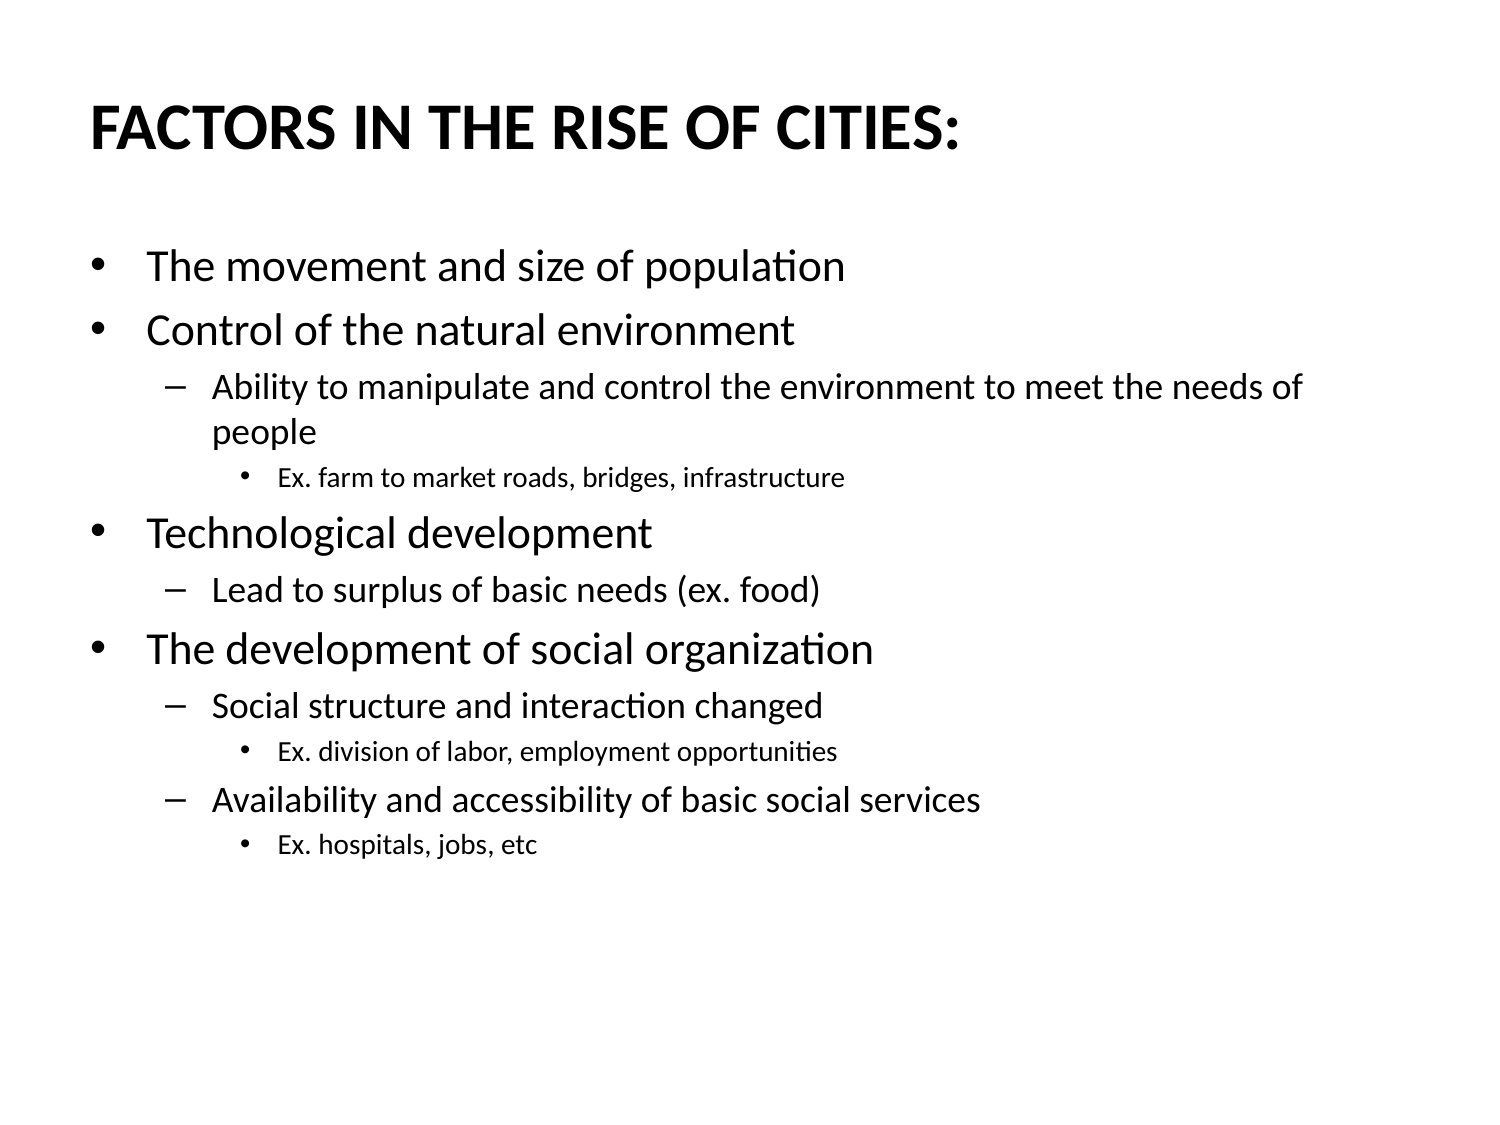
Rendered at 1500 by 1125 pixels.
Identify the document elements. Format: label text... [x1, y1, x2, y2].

list FACTORS IN THE RISE OF CITIES: The movement and size of population Control of the natural environment Ability to manipulate and control the environment to meet the needs of people Ex. farm to market roads, bridges, infrastructure Technological development Lead to surplus of basic needs (ex. food) The development of social organization Social structure and interaction changed Ex. division of labor, employment opportunities Availability and accessibility of basic social services Ex. hospitals, jobs, etc [75, 75, 1425, 1005]
